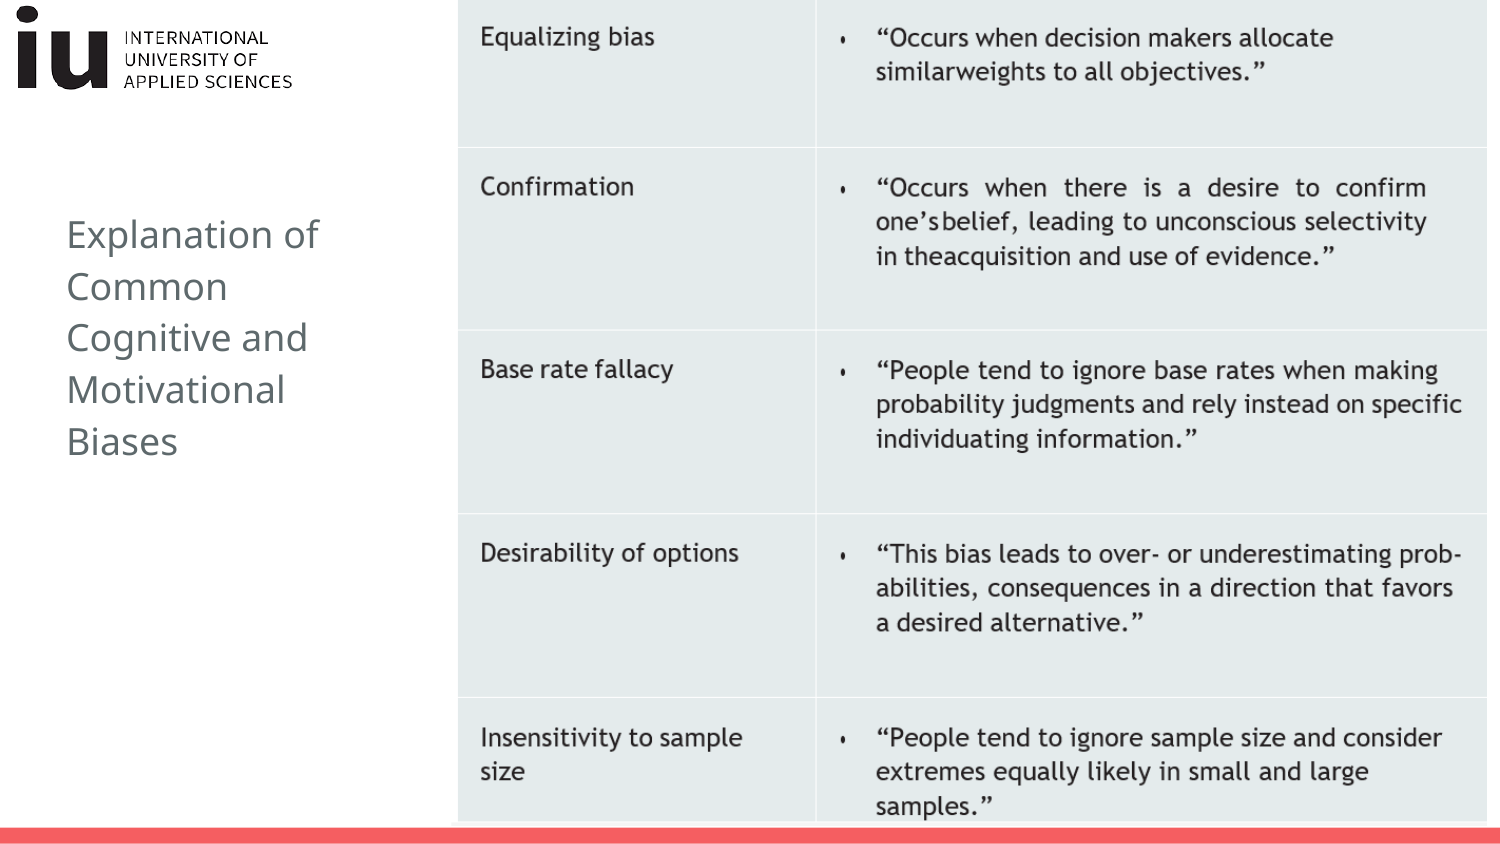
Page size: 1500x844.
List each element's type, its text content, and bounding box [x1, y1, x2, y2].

picture [12, 0, 296, 122]
picture [450, 0, 1500, 844]
list Explanation of Common Cognitive and Motivational Biases [51, 189, 375, 750]
